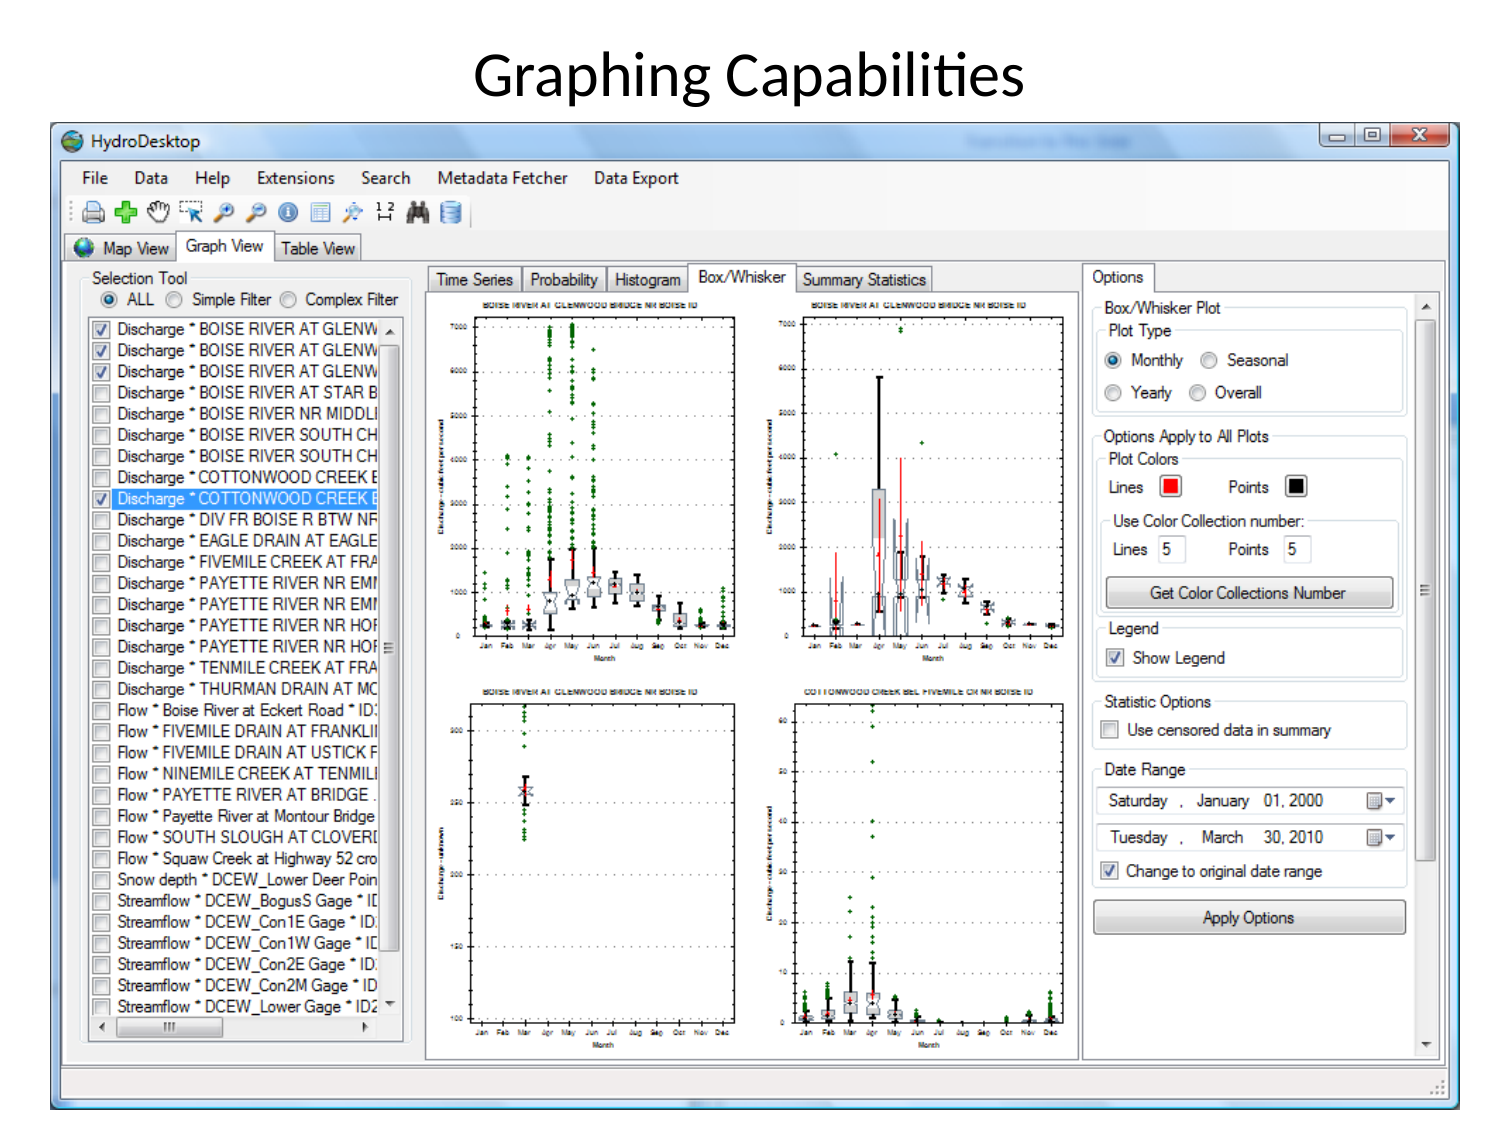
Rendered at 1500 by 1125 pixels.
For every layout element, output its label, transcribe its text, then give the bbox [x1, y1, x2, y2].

picture [49, 122, 1461, 1110]
text_box Graphing Capabilities [74, 24, 1425, 118]
